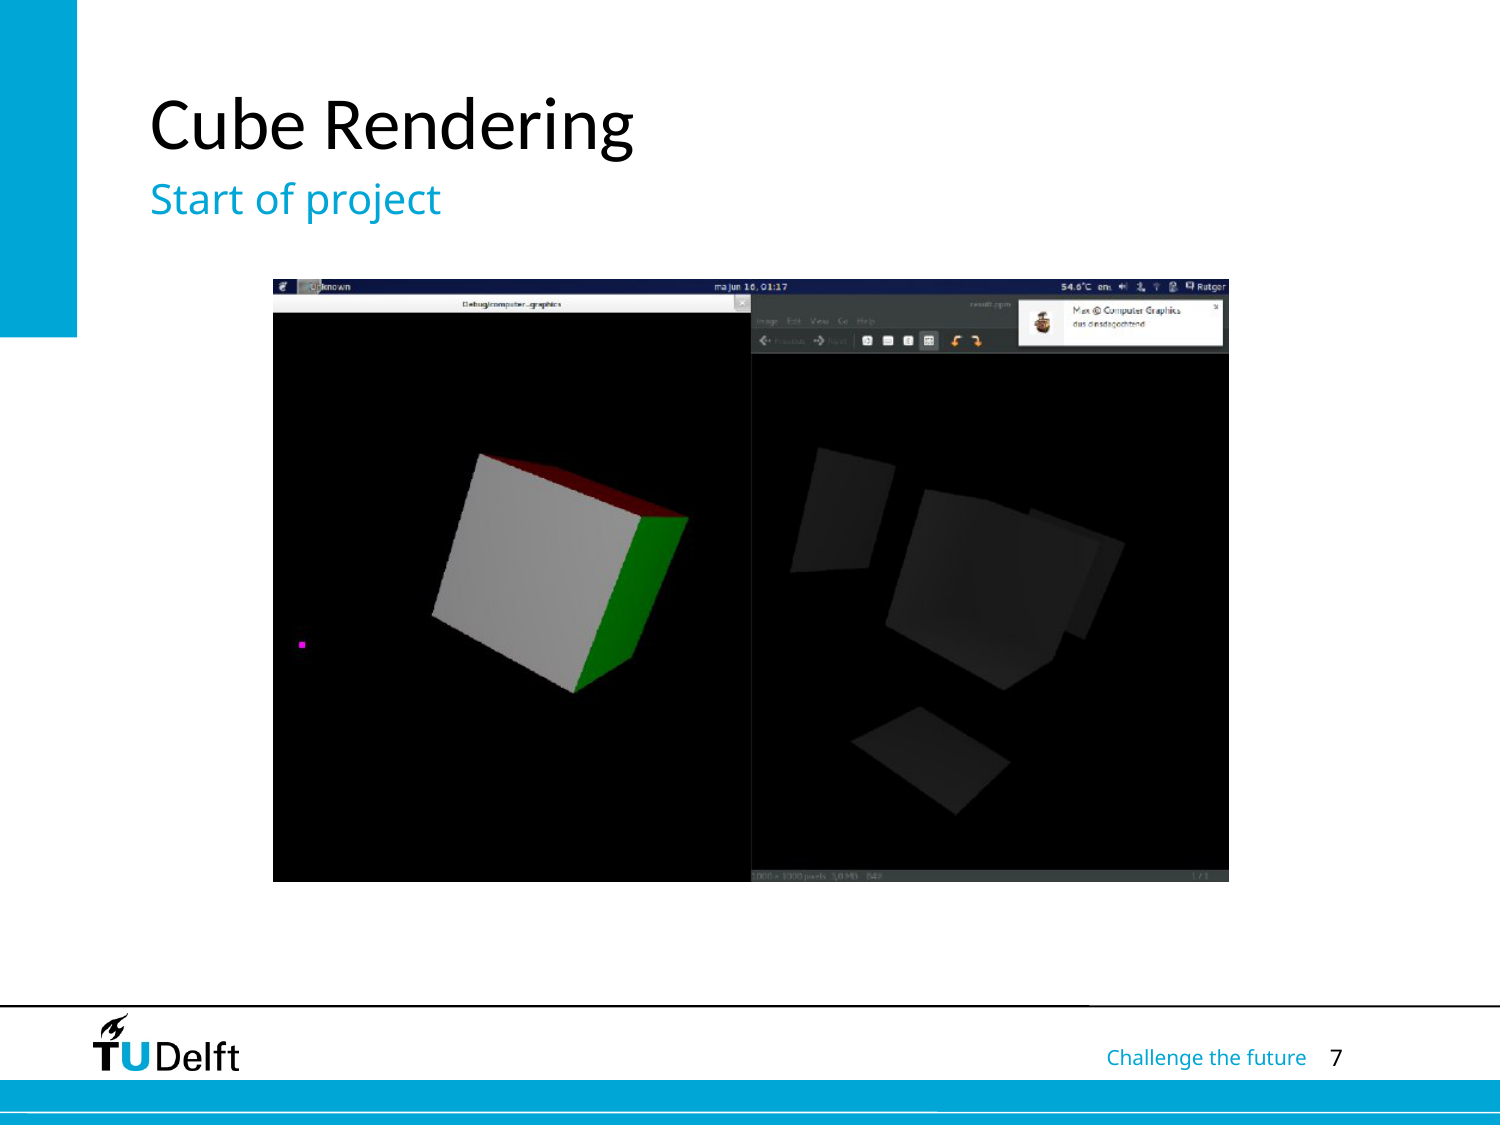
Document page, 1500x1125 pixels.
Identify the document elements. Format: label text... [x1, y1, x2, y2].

title Cube Rendering [150, 75, 1325, 280]
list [273, 279, 1229, 882]
picture [93, 1013, 239, 1071]
text_box Start of project [149, 170, 1263, 249]
